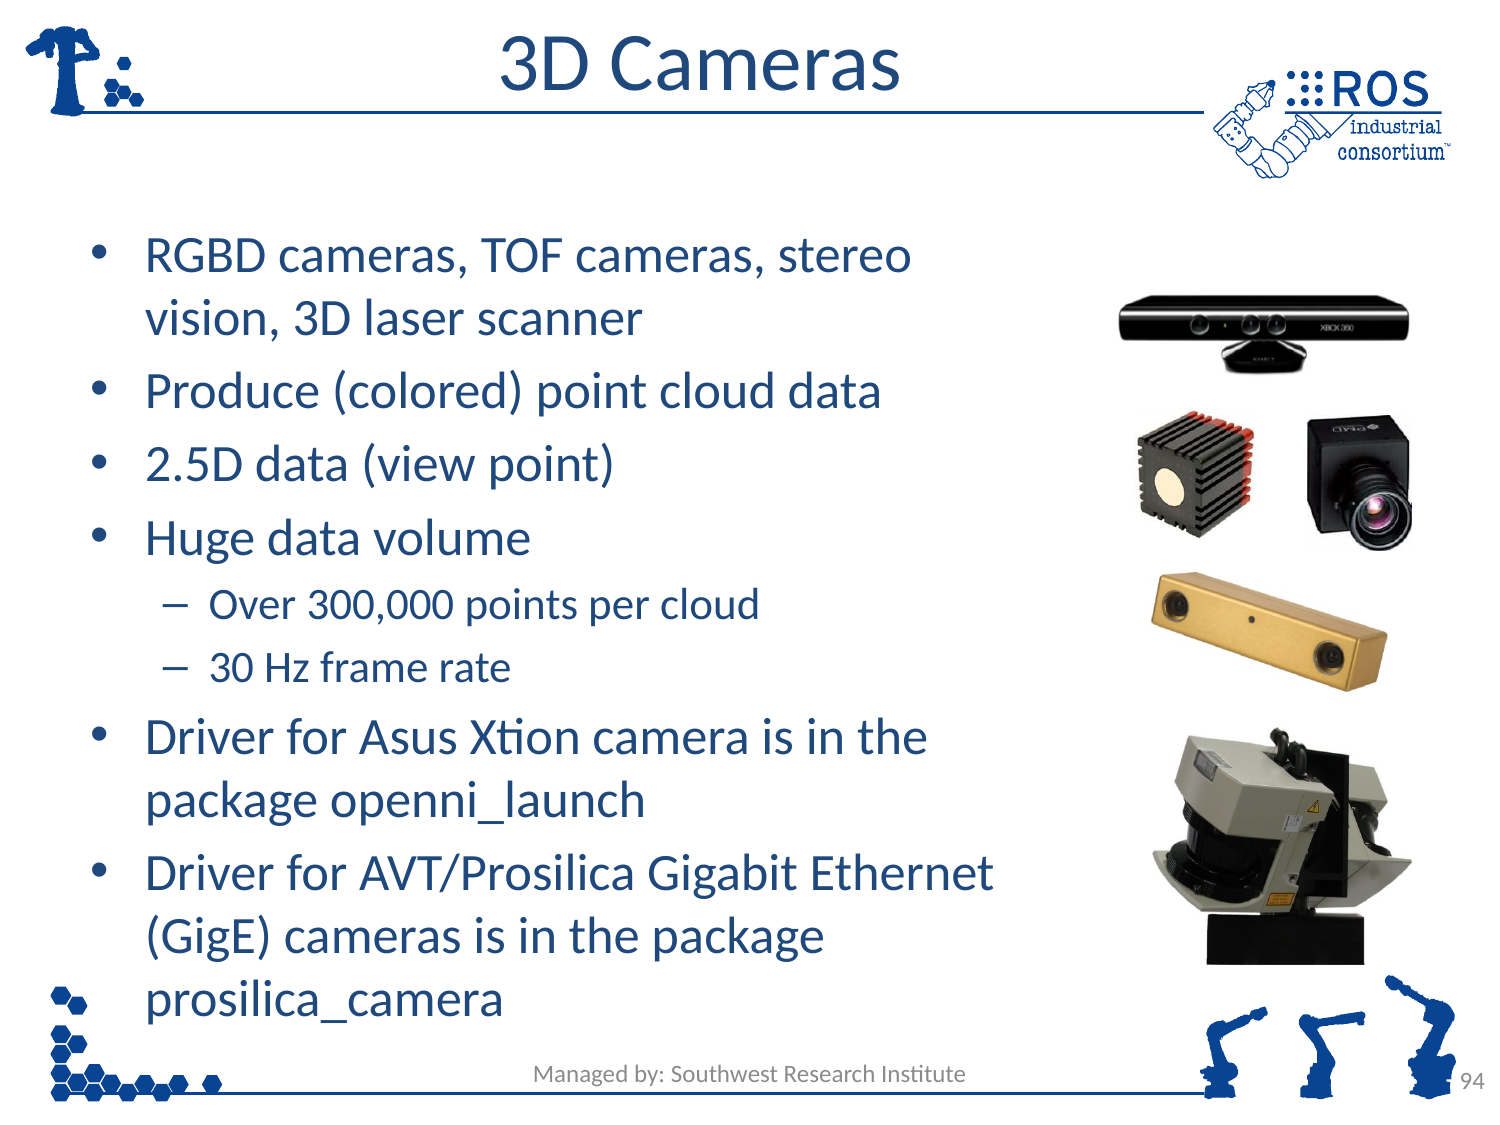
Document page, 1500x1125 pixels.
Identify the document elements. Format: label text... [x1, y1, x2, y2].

list RGBD cameras, TOF cameras, stereo vision, 3D laser scanner Produce (colored) point cloud data 2.5D data (view point) Huge data volume Over 300,000 points per cloud 30 Hz frame rate Driver for Asus Xtion camera is in the package openni_launch Driver for AVT/Prosilica Gigabit Ethernet (GigE) cameras is in the package prosilica_camera [75, 212, 1075, 1038]
picture [1307, 415, 1412, 551]
title 3D Cameras [150, 0, 1250, 113]
picture [1115, 266, 1412, 386]
footer Managed by: Southwest Research Institute [512, 1042, 988, 1103]
picture [1152, 727, 1412, 965]
picture [1134, 407, 1259, 540]
slide_number [99, 1025, 388, 1085]
picture [1138, 556, 1400, 705]
slide_number 94 [1149, 1050, 1500, 1110]
